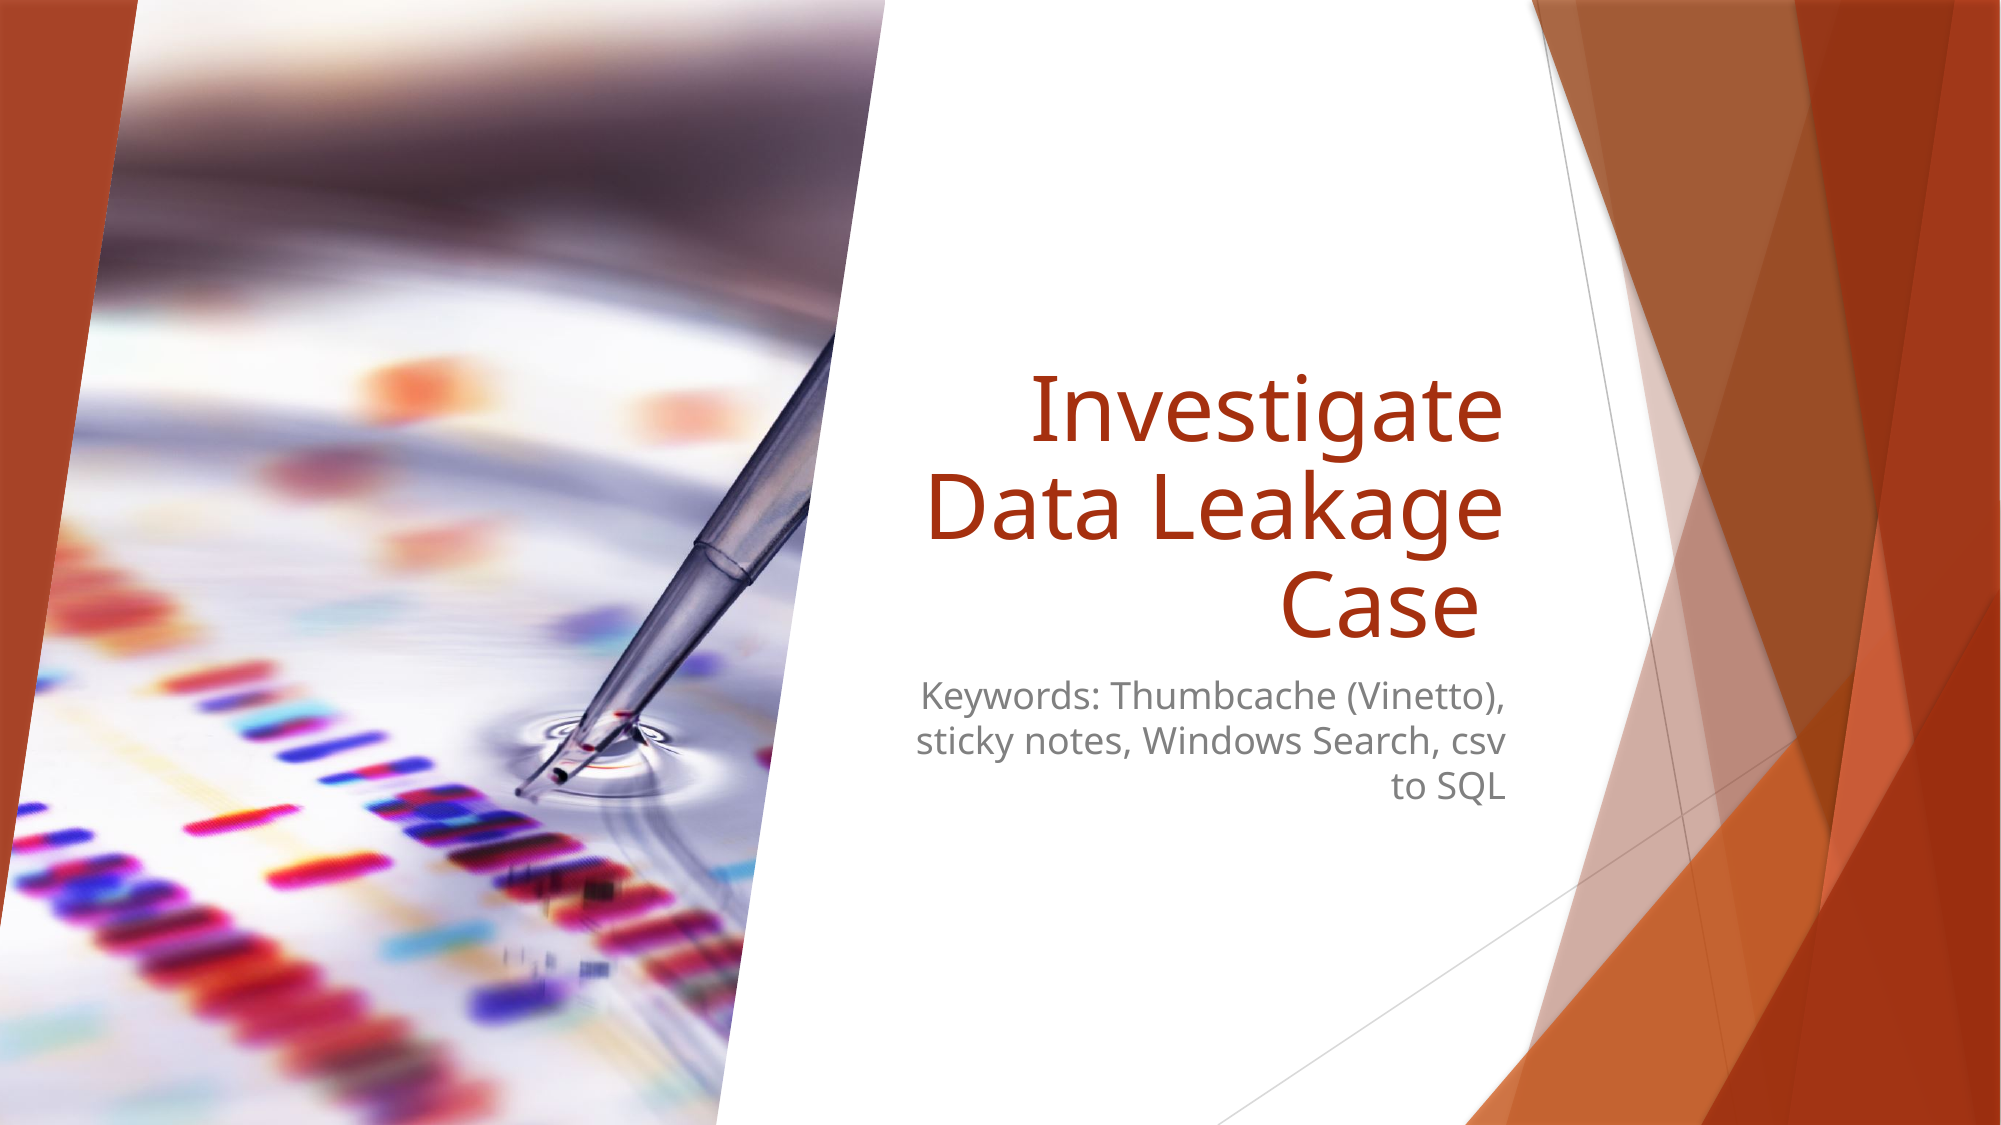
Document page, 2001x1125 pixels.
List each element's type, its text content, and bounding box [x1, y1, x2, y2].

title Investigate Data Leakage Case [890, 275, 1521, 664]
subtitle Keywords: Thumbcache (Vinetto), sticky notes, Windows Search, csv to SQL [890, 664, 1522, 845]
picture [0, 0, 886, 1125]
